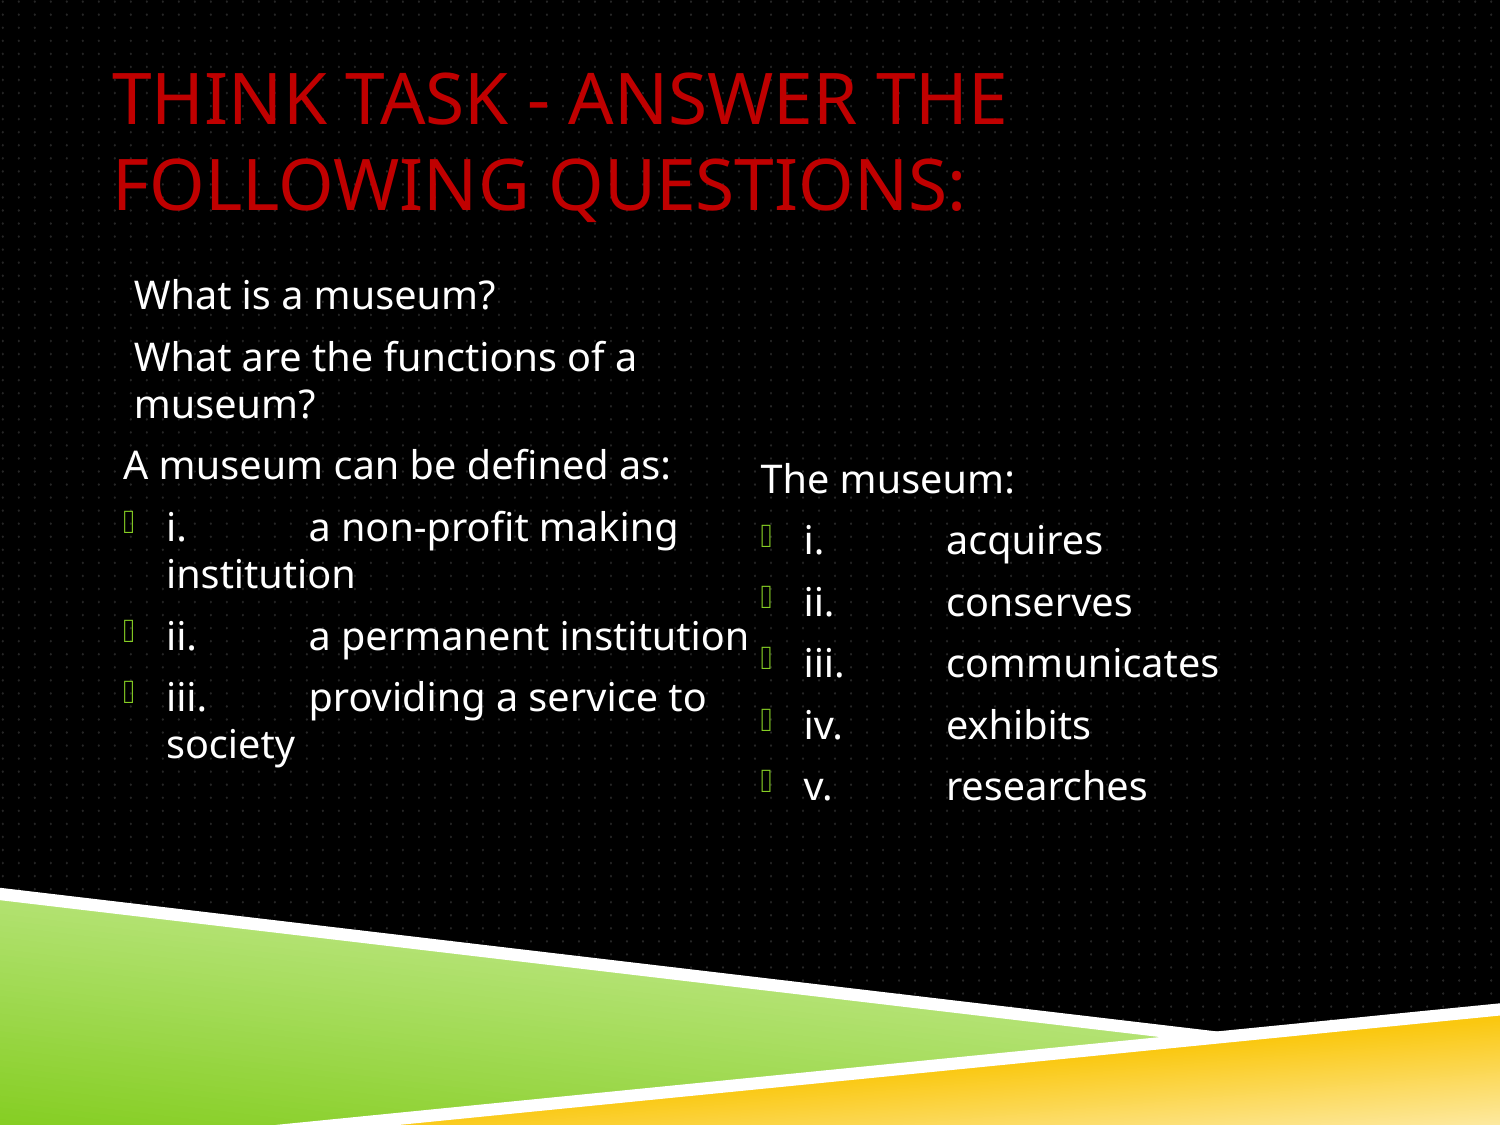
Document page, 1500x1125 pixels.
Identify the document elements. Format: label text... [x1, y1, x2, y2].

title THINK TASK - answer the following questions: [112, 45, 1388, 233]
list What is a museum? What are the functions of a museum? A museum can be defined as: i. a non-profit making institution ii. a permanent institution iii. providing a service to society The museum: i. acquires ii. conserves iii. communicates iv. exhibits v. researches [112, 262, 1388, 875]
